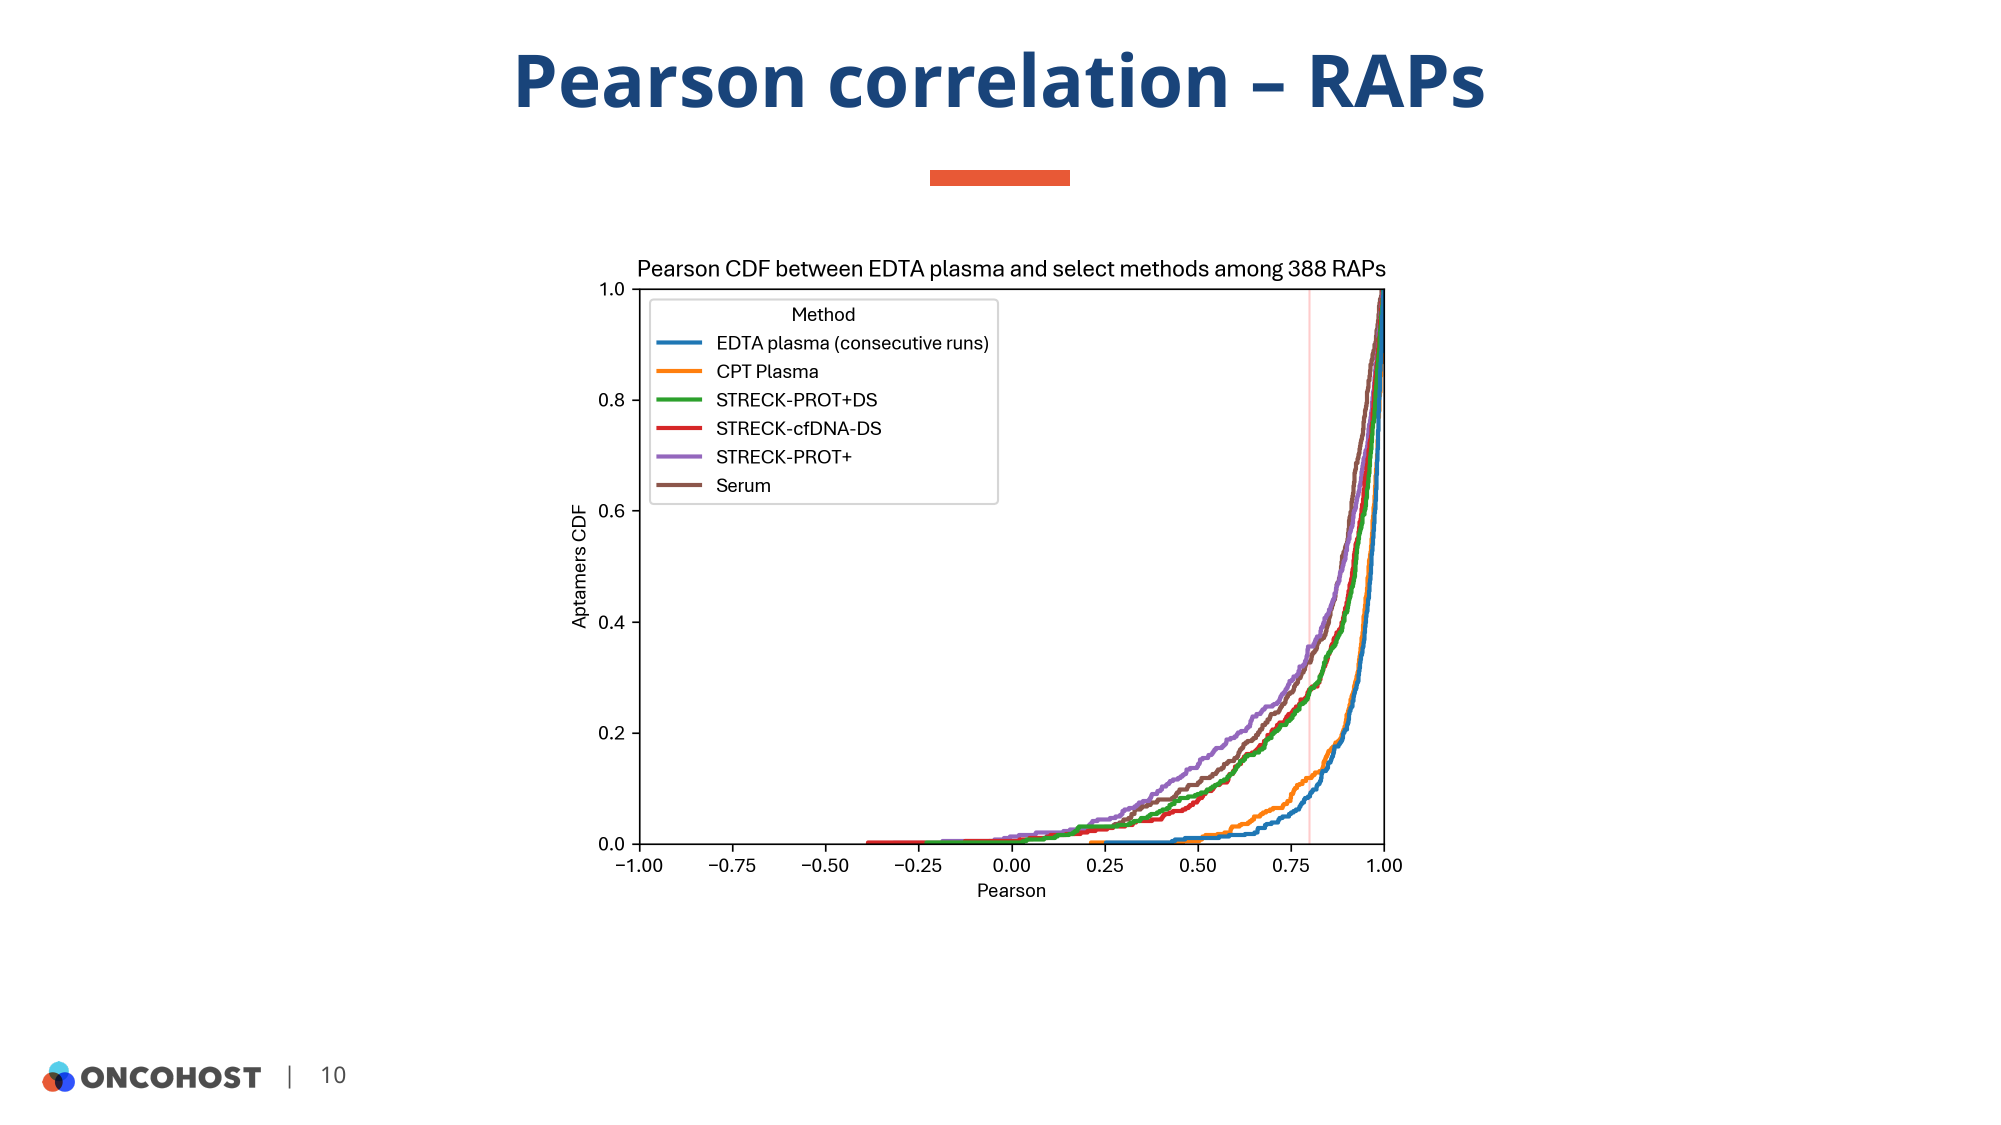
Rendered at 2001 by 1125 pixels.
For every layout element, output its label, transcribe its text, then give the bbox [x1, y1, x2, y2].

picture [519, 202, 1480, 923]
title Pearson correlation – RAPs [80, 37, 1920, 138]
slide_number | 10 [283, 1046, 428, 1107]
picture [42, 1061, 261, 1092]
